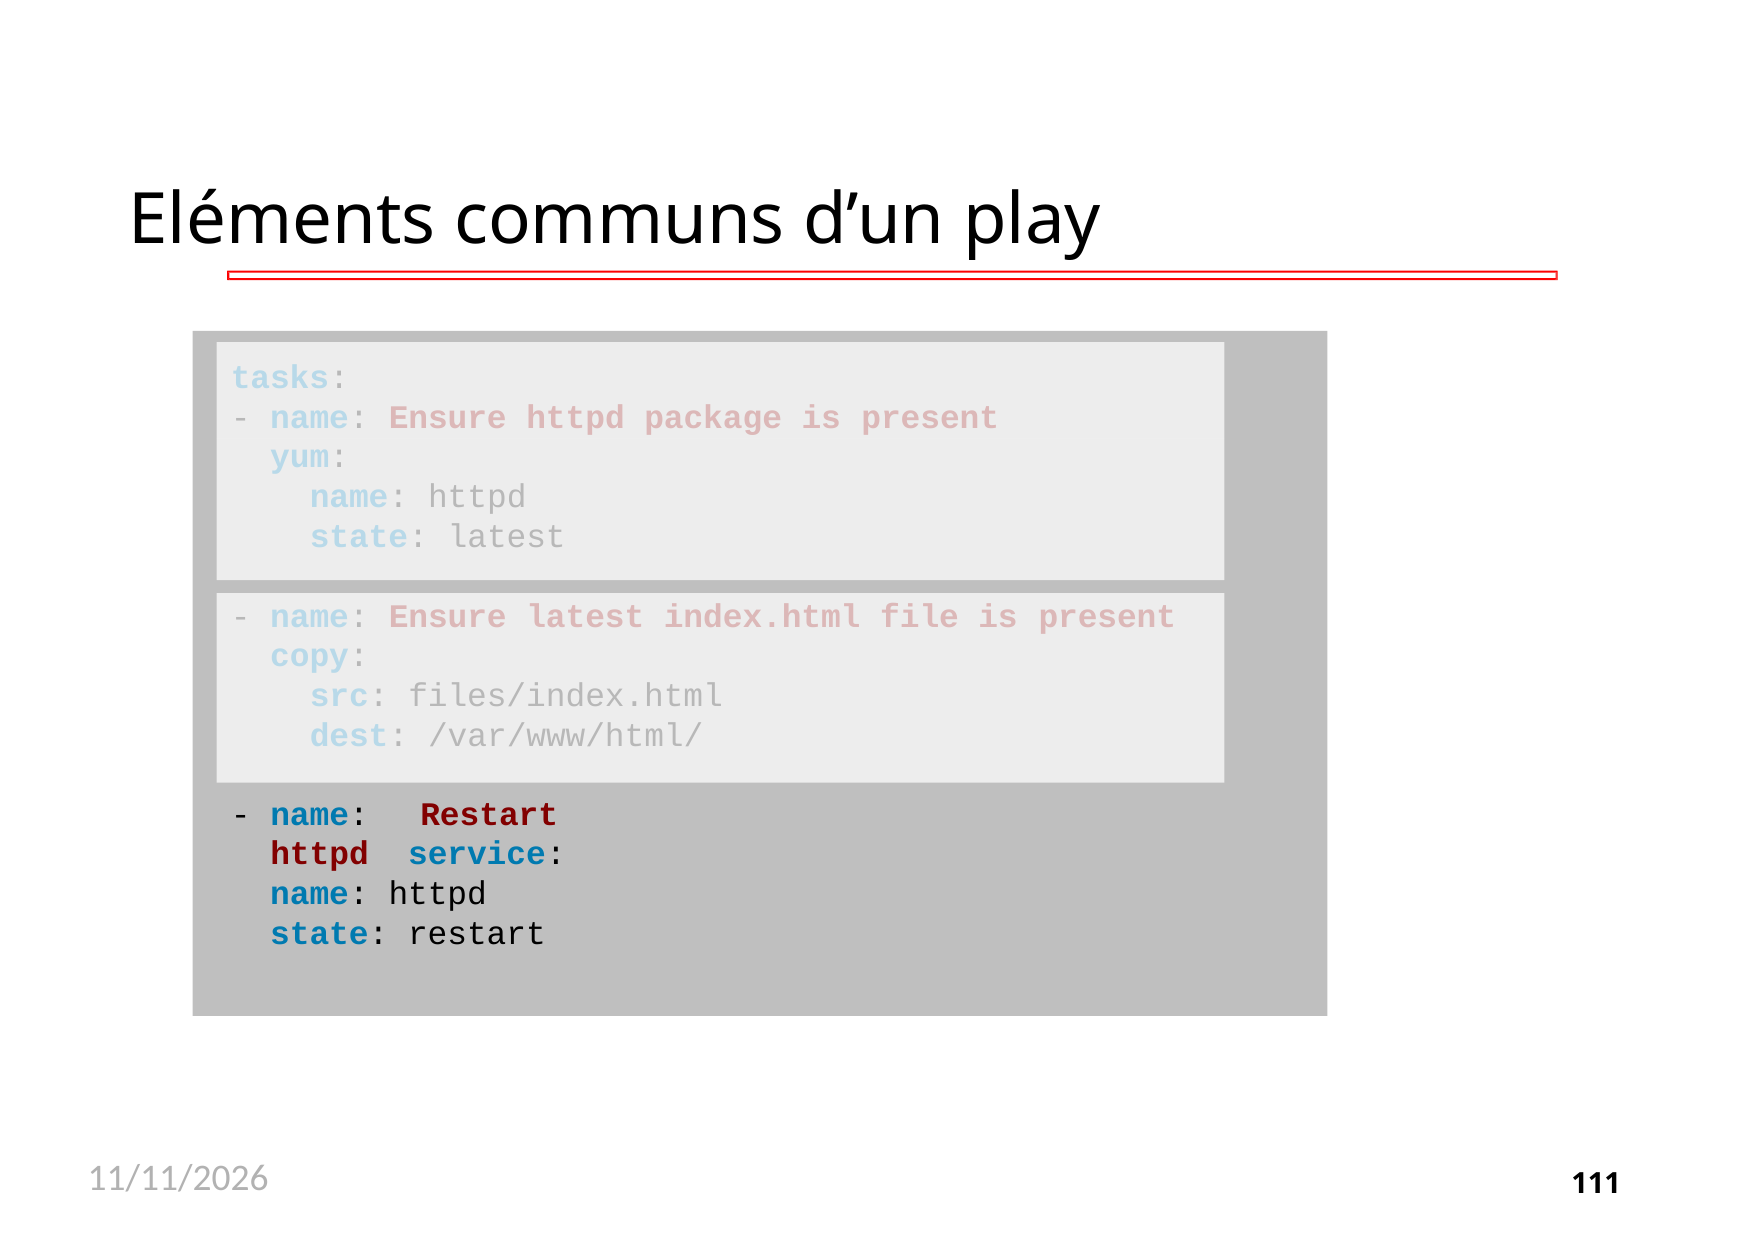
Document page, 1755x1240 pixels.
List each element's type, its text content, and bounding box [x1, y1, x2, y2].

text_box [192, 330, 1328, 790]
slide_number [87, 1152, 492, 1215]
text_box [192, 951, 1328, 1016]
text_box [216, 342, 1225, 439]
text_box [216, 593, 1225, 783]
text_box - name: Restart httpd service: name: httpd state: restart [192, 790, 1328, 951]
title Eléments communs d’un play [126, 109, 1394, 319]
text_box [216, 439, 1225, 581]
slide_number 111 [1567, 1164, 1715, 1215]
